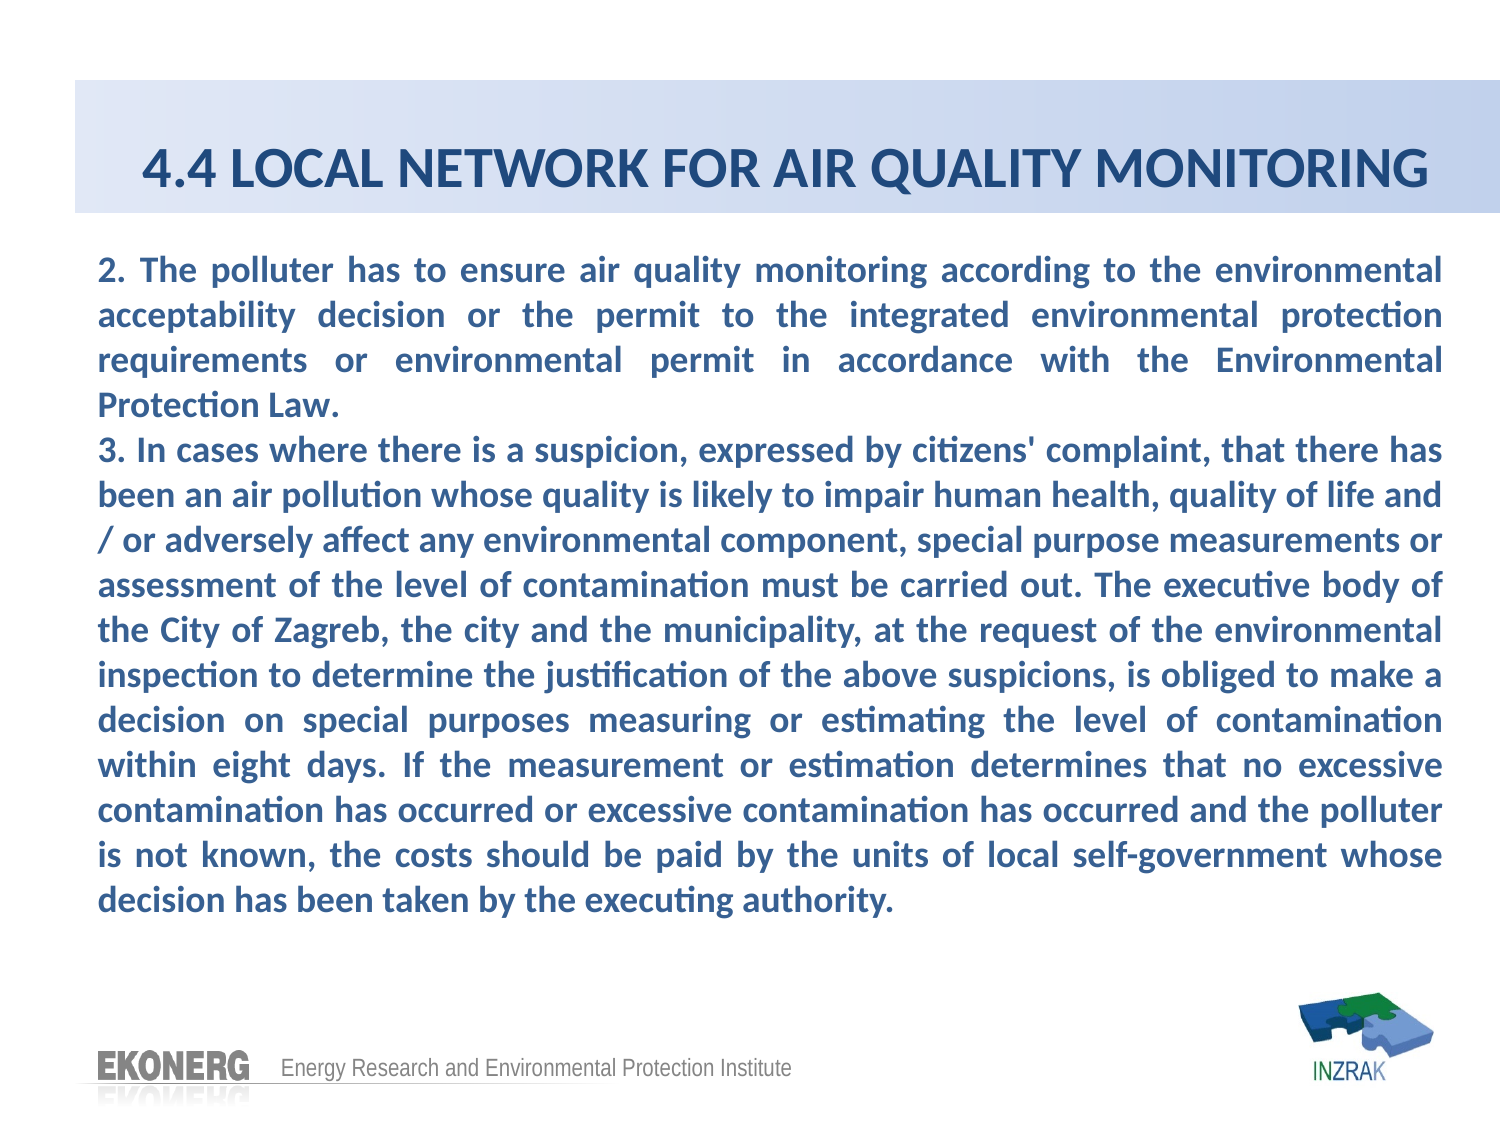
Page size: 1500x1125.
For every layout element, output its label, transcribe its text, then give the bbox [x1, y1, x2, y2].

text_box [61, 1038, 893, 1112]
text_box 2. The polluter has to ensure air quality monitoring according to the environmental acceptability decision or the permit to the integrated environmental protection requirements or environmental permit in accordance with the Environmental Protection Law. 3. In cases where there is a suspicion, expressed by citizens' complaint, that there has been an air pollution whose quality is likely to impair human health, quality of life and / or adversely affect any environmental component, special purpose measurements or assessment of the level of contamination must be carried out. The executive body of the City of Zagreb, the city and the municipality, at the request of the environmental inspection to determine the justification of the above suspicions, is obliged to make a decision on special purposes measuring or estimating the level of contamination within eight days. If the measurement or estimation determines that no excessive contamination has occurred or excessive contamination has occurred and the polluter is not known, the costs should be paid by the units of local self-government whose decision has been taken by the executing authority. [82, 237, 1460, 928]
title 4.4 LOCAL NETWORK FOR AIR QUALITY MONITORING [75, 80, 1500, 213]
picture [1298, 992, 1434, 1088]
